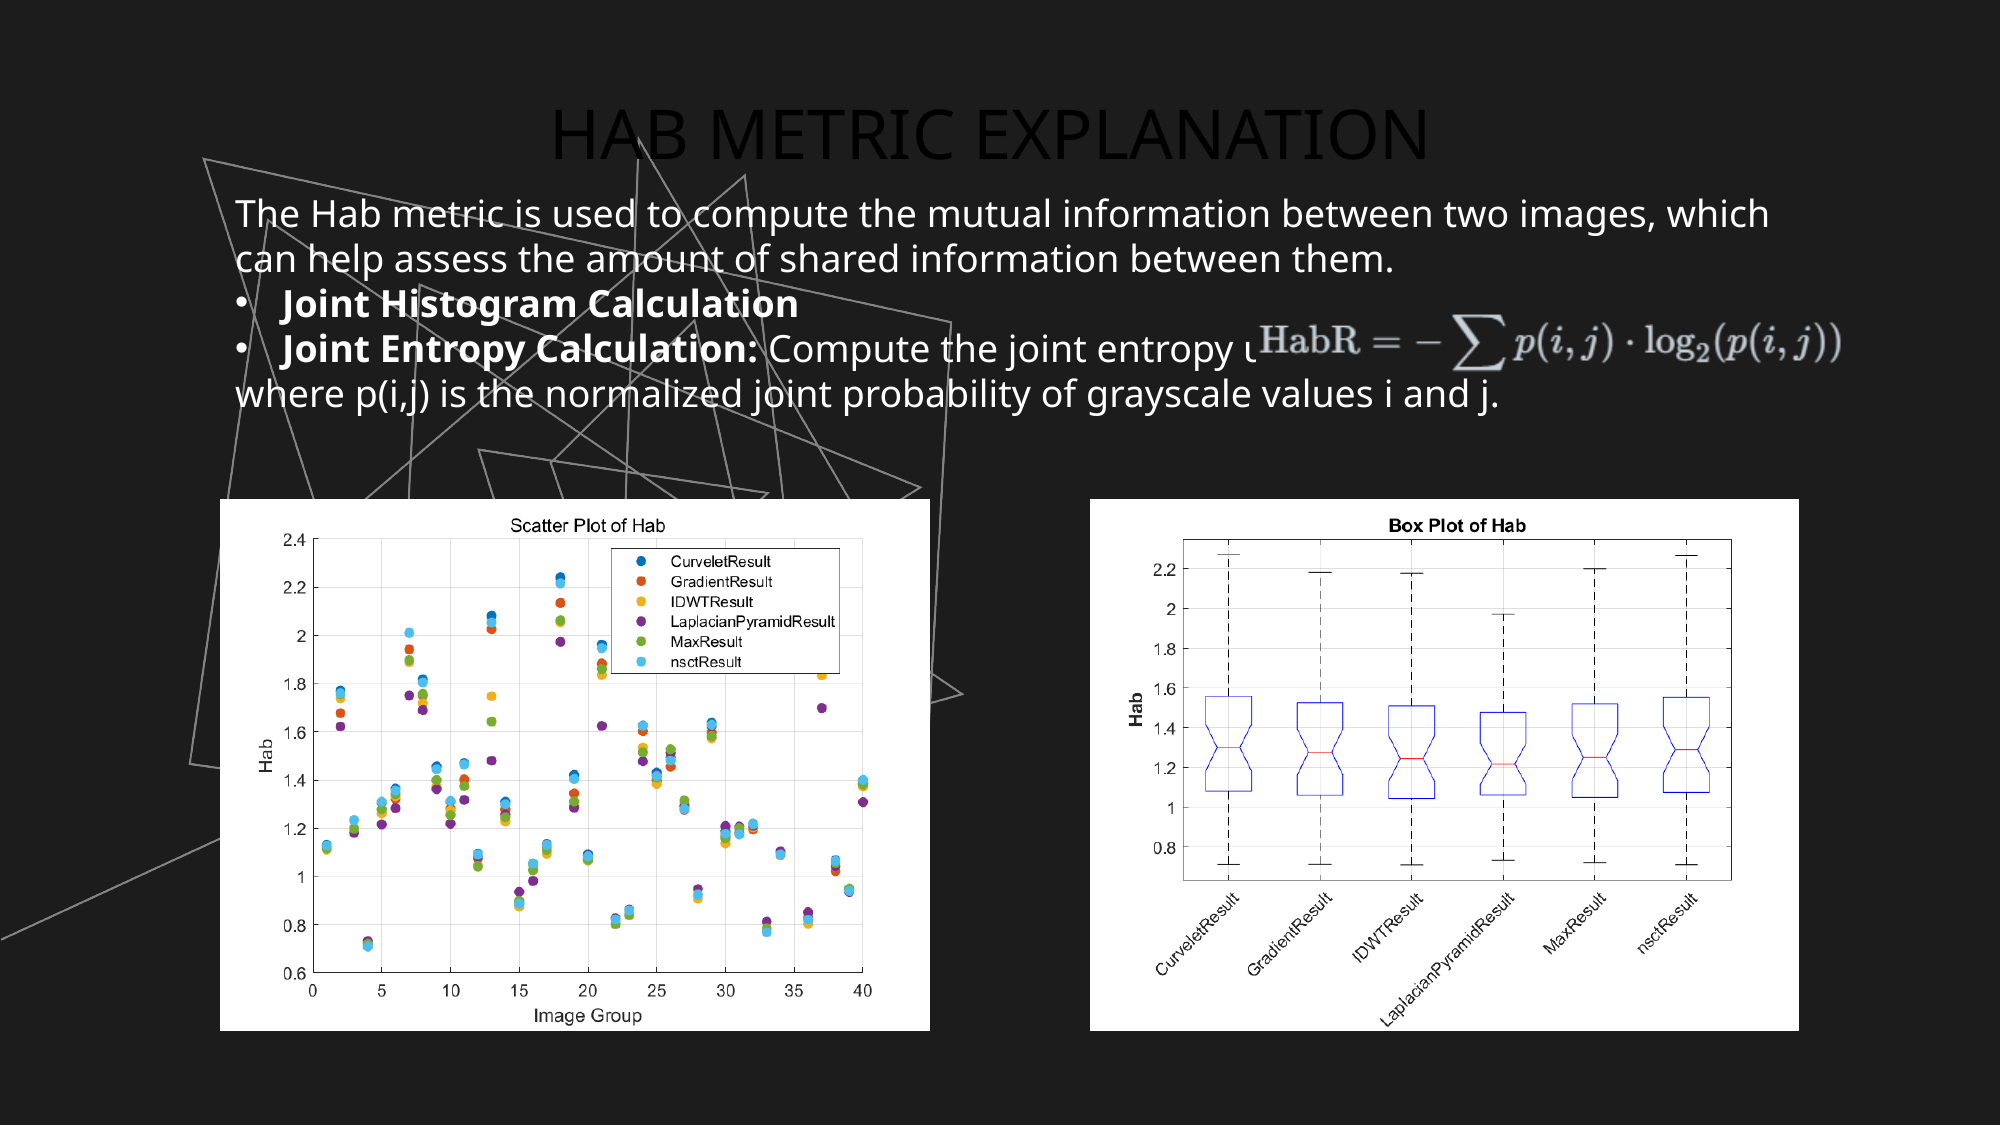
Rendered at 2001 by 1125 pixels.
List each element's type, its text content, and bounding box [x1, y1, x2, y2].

picture [220, 499, 930, 1031]
picture [1090, 499, 1799, 1031]
picture [1256, 307, 1847, 375]
title Hab Metric Explanation [535, 84, 1463, 182]
text_box The Hab metric is used to compute the mutual information between two images, which can help assess the amount of shared information between them. Joint Histogram Calculation Joint Entropy Calculation: Compute the joint entropy using: where p(i,j) is the normalized joint probability of grayscale values i and j. [220, 182, 1799, 996]
text_box [0, 0, 1025, 1125]
